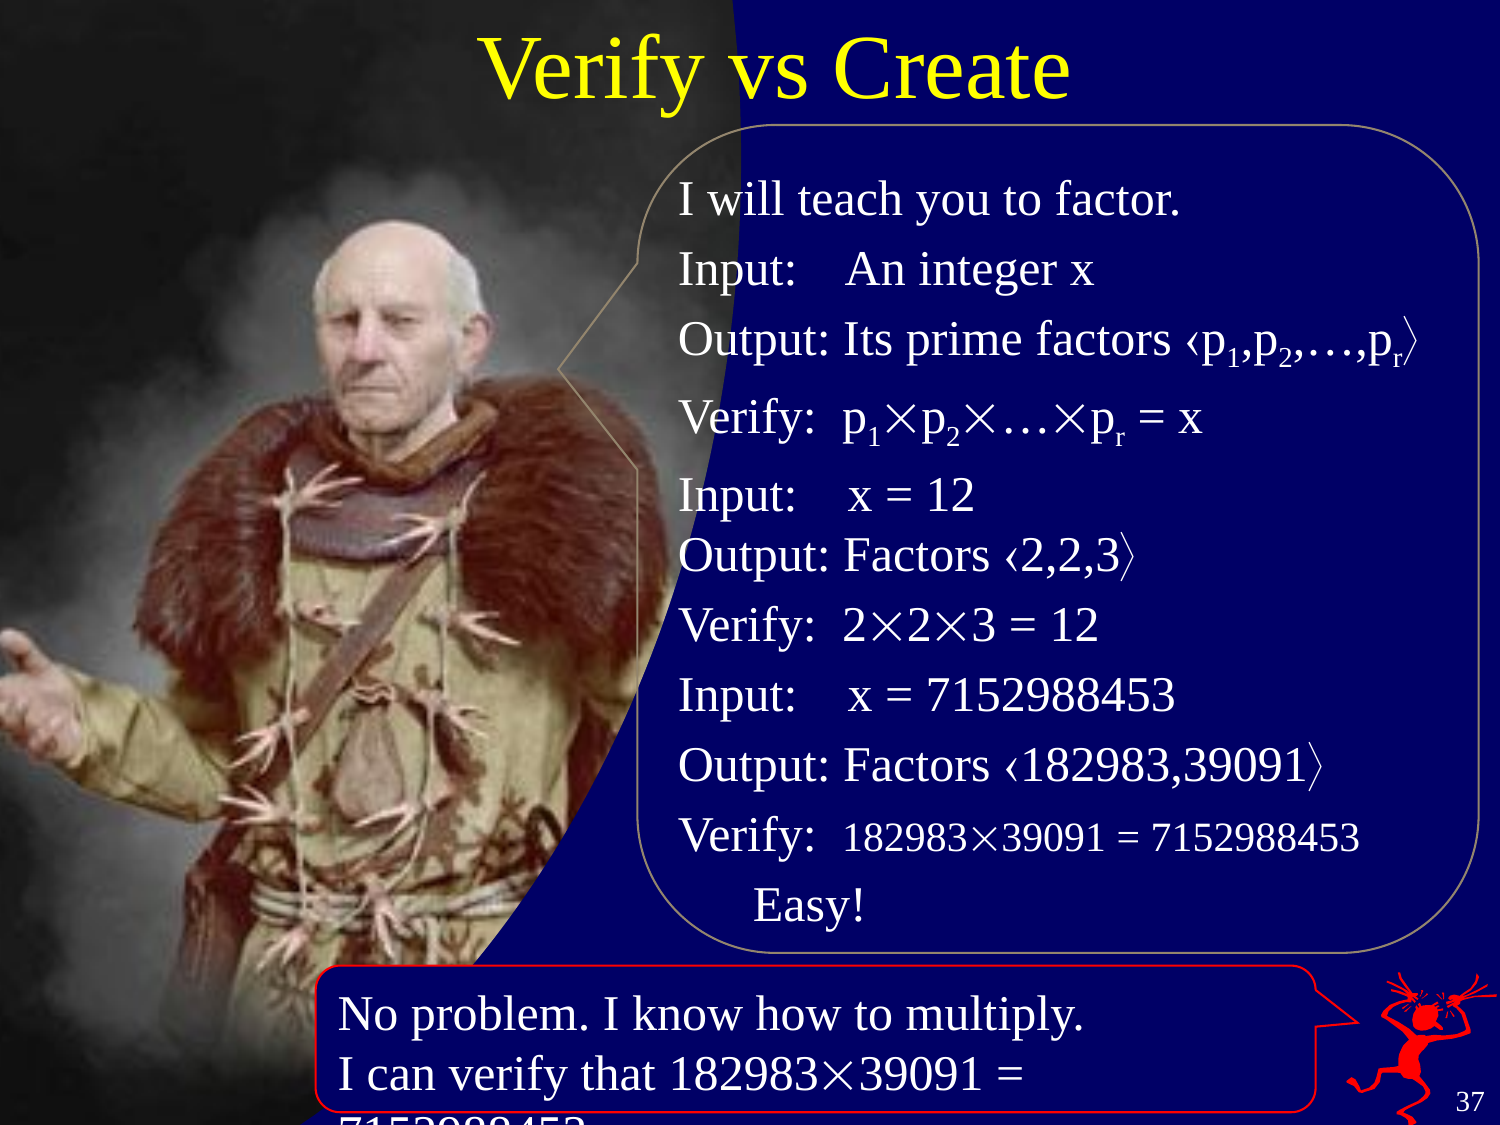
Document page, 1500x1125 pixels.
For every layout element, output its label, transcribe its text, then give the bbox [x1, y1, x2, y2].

text_box No problem. I know how to multiply. I can verify that 18298339091 = 7152988453. [746, 965, 1341, 1113]
text_box I will teach you to factor. Input: An integer x Output: Its prime factors p1,p2,…,pr Verify: p1p2…pr = x Input: x = 12 Output: Factors 2,2,3 Verify: 223 = 12 Input: x = 7152988453 Output: Factors 182983,39091 Verify: 18298339091 = 7152988453 Easy! [746, 124, 1479, 953]
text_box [1346, 972, 1498, 1125]
text_box Verify vs Create [743, 0, 1275, 127]
picture [0, 0, 742, 1125]
